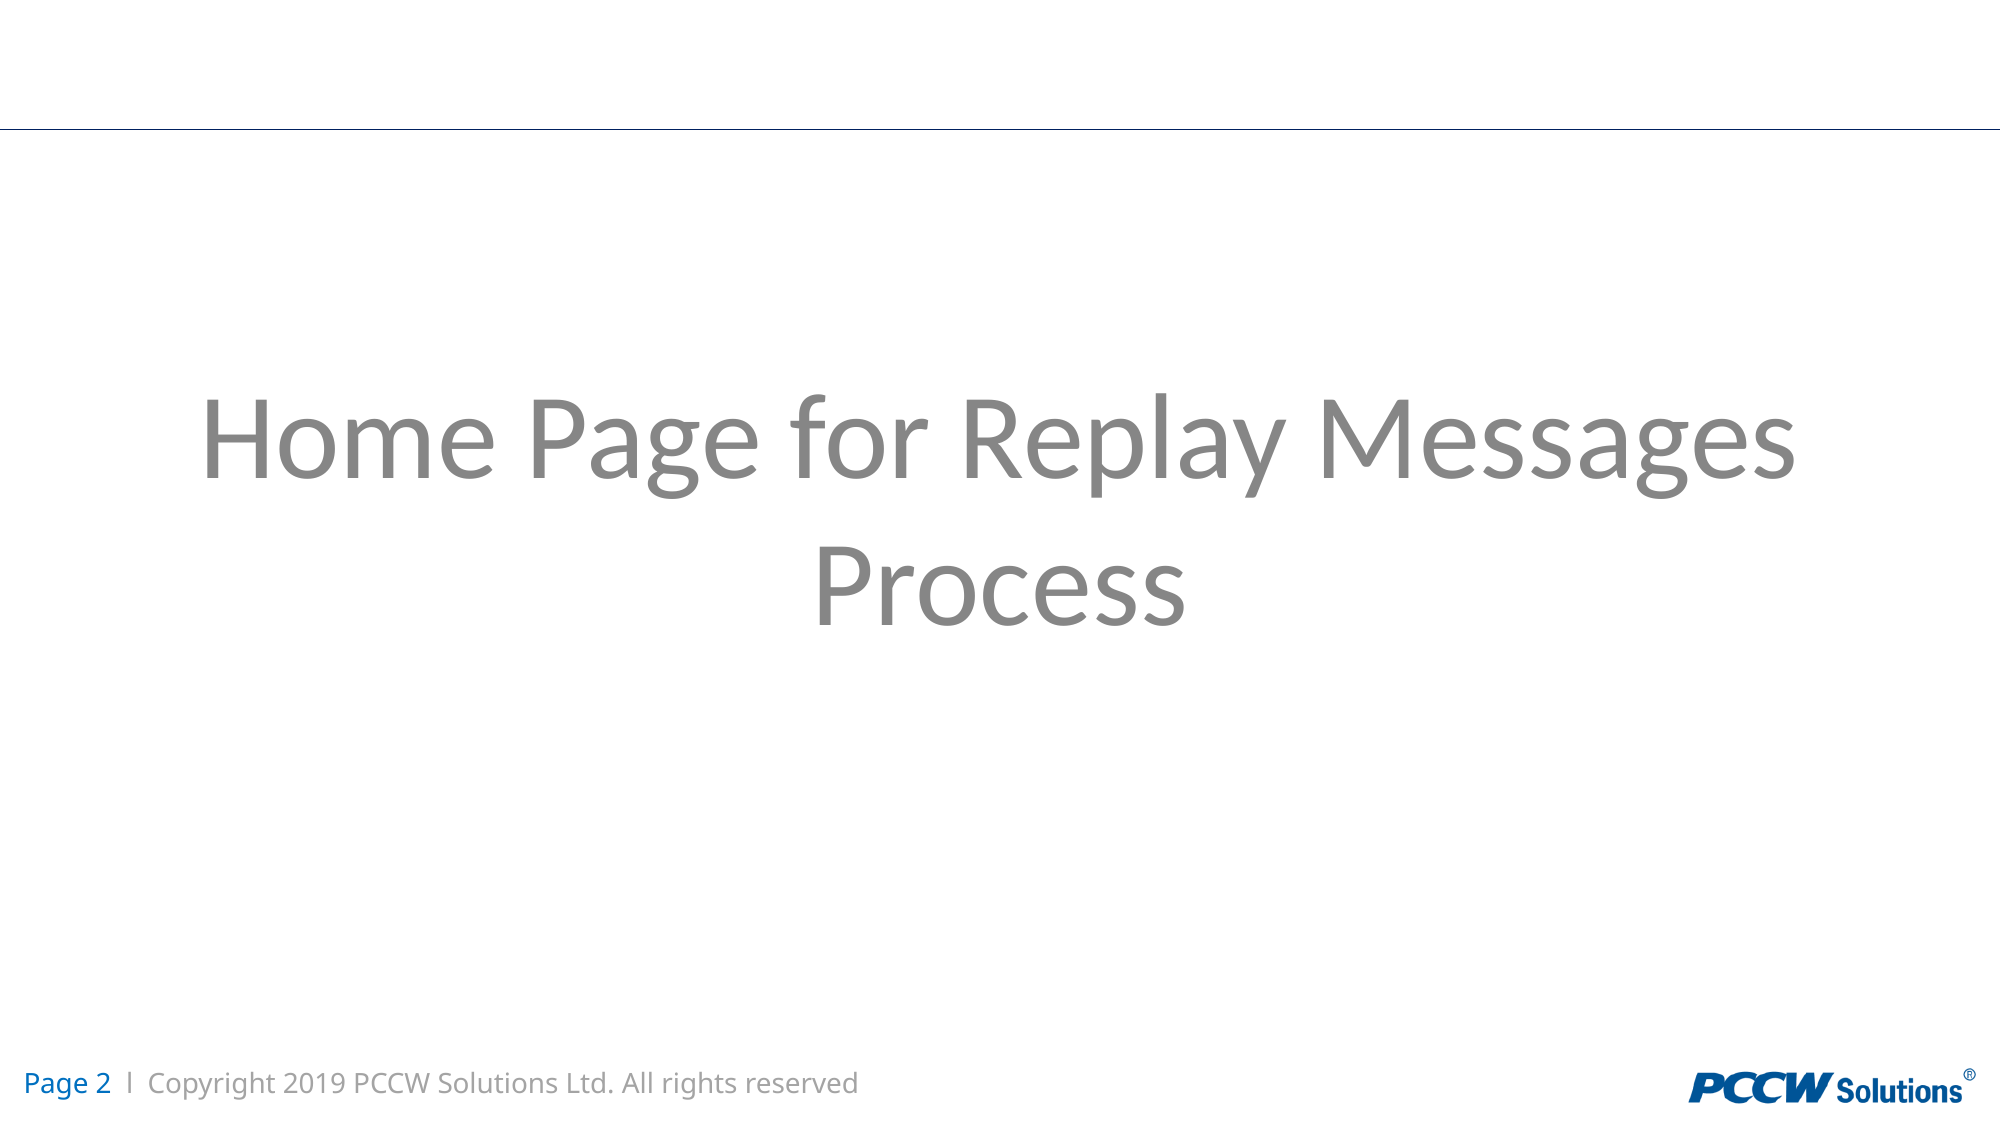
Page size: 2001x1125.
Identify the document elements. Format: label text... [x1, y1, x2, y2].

title Home Page for Replay Messages Process [150, 349, 1851, 591]
picture [1683, 1062, 1982, 1111]
